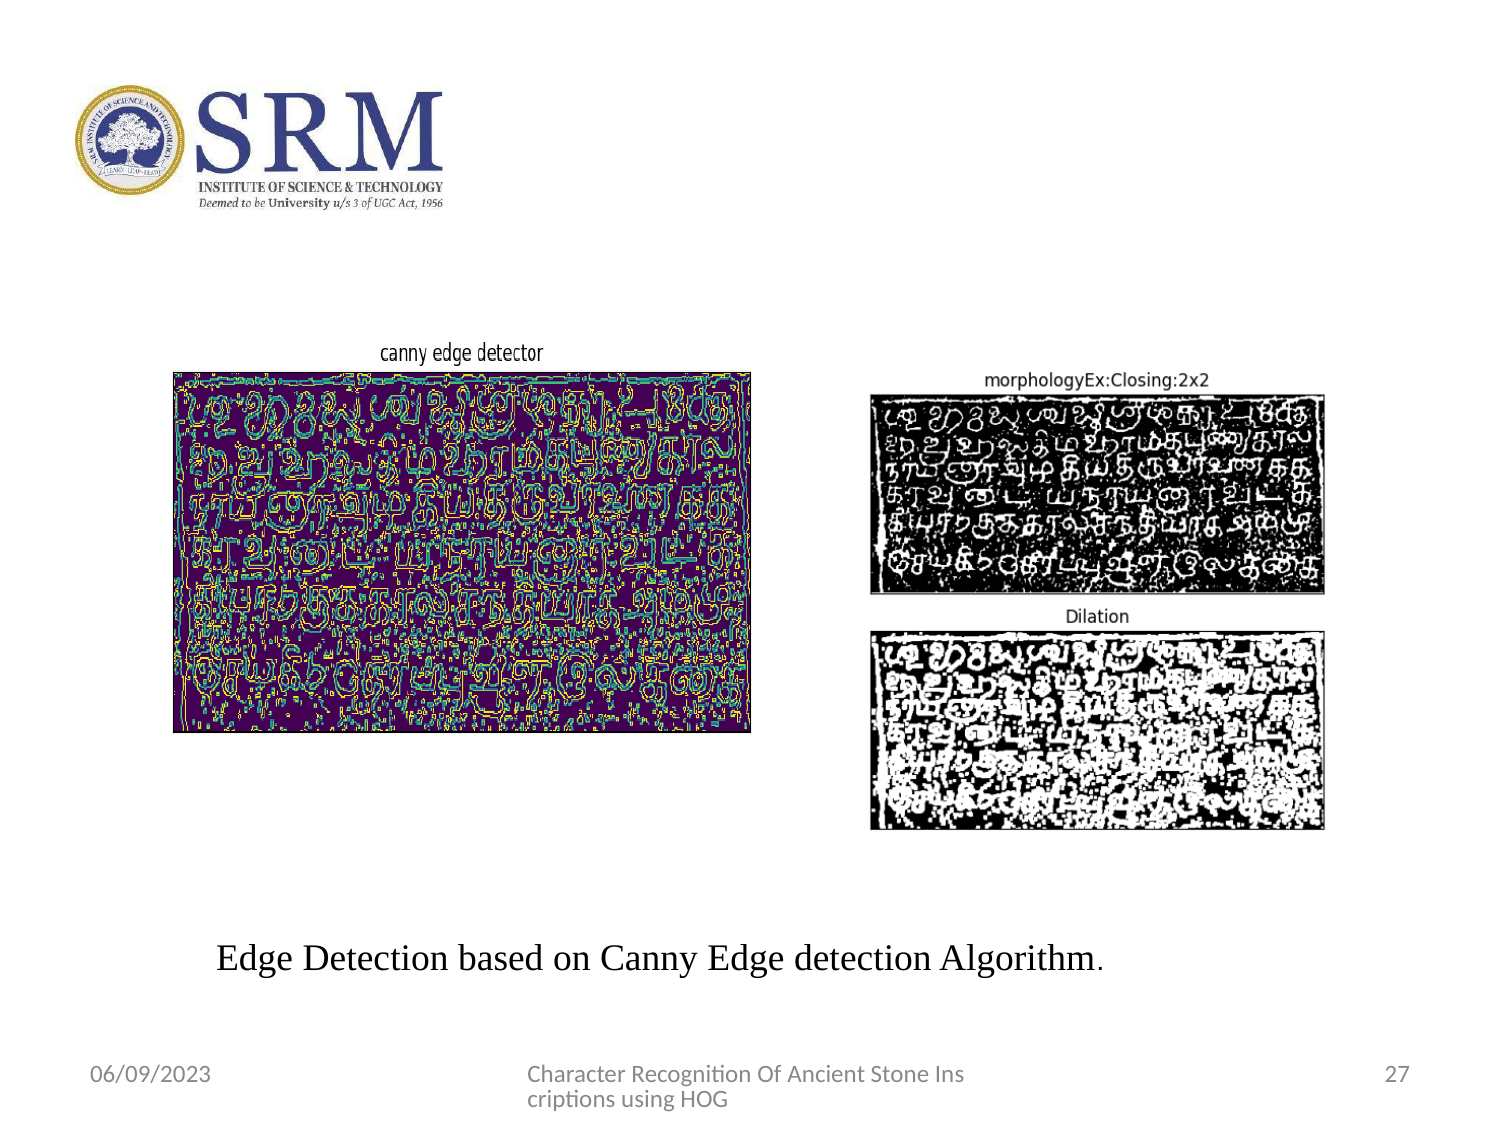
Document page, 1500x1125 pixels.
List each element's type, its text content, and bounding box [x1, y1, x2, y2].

picture [74, 85, 443, 210]
footer Character Recognition Of Ancient Stone Inscriptions using HOG [512, 1042, 988, 1103]
slide_number 27 [1074, 1042, 1425, 1103]
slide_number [75, 1042, 425, 1103]
list [75, 262, 1425, 1005]
text_box Edge Detection based on Canny Edge detection Algorithm. [201, 890, 1326, 1021]
picture [158, 228, 1422, 874]
